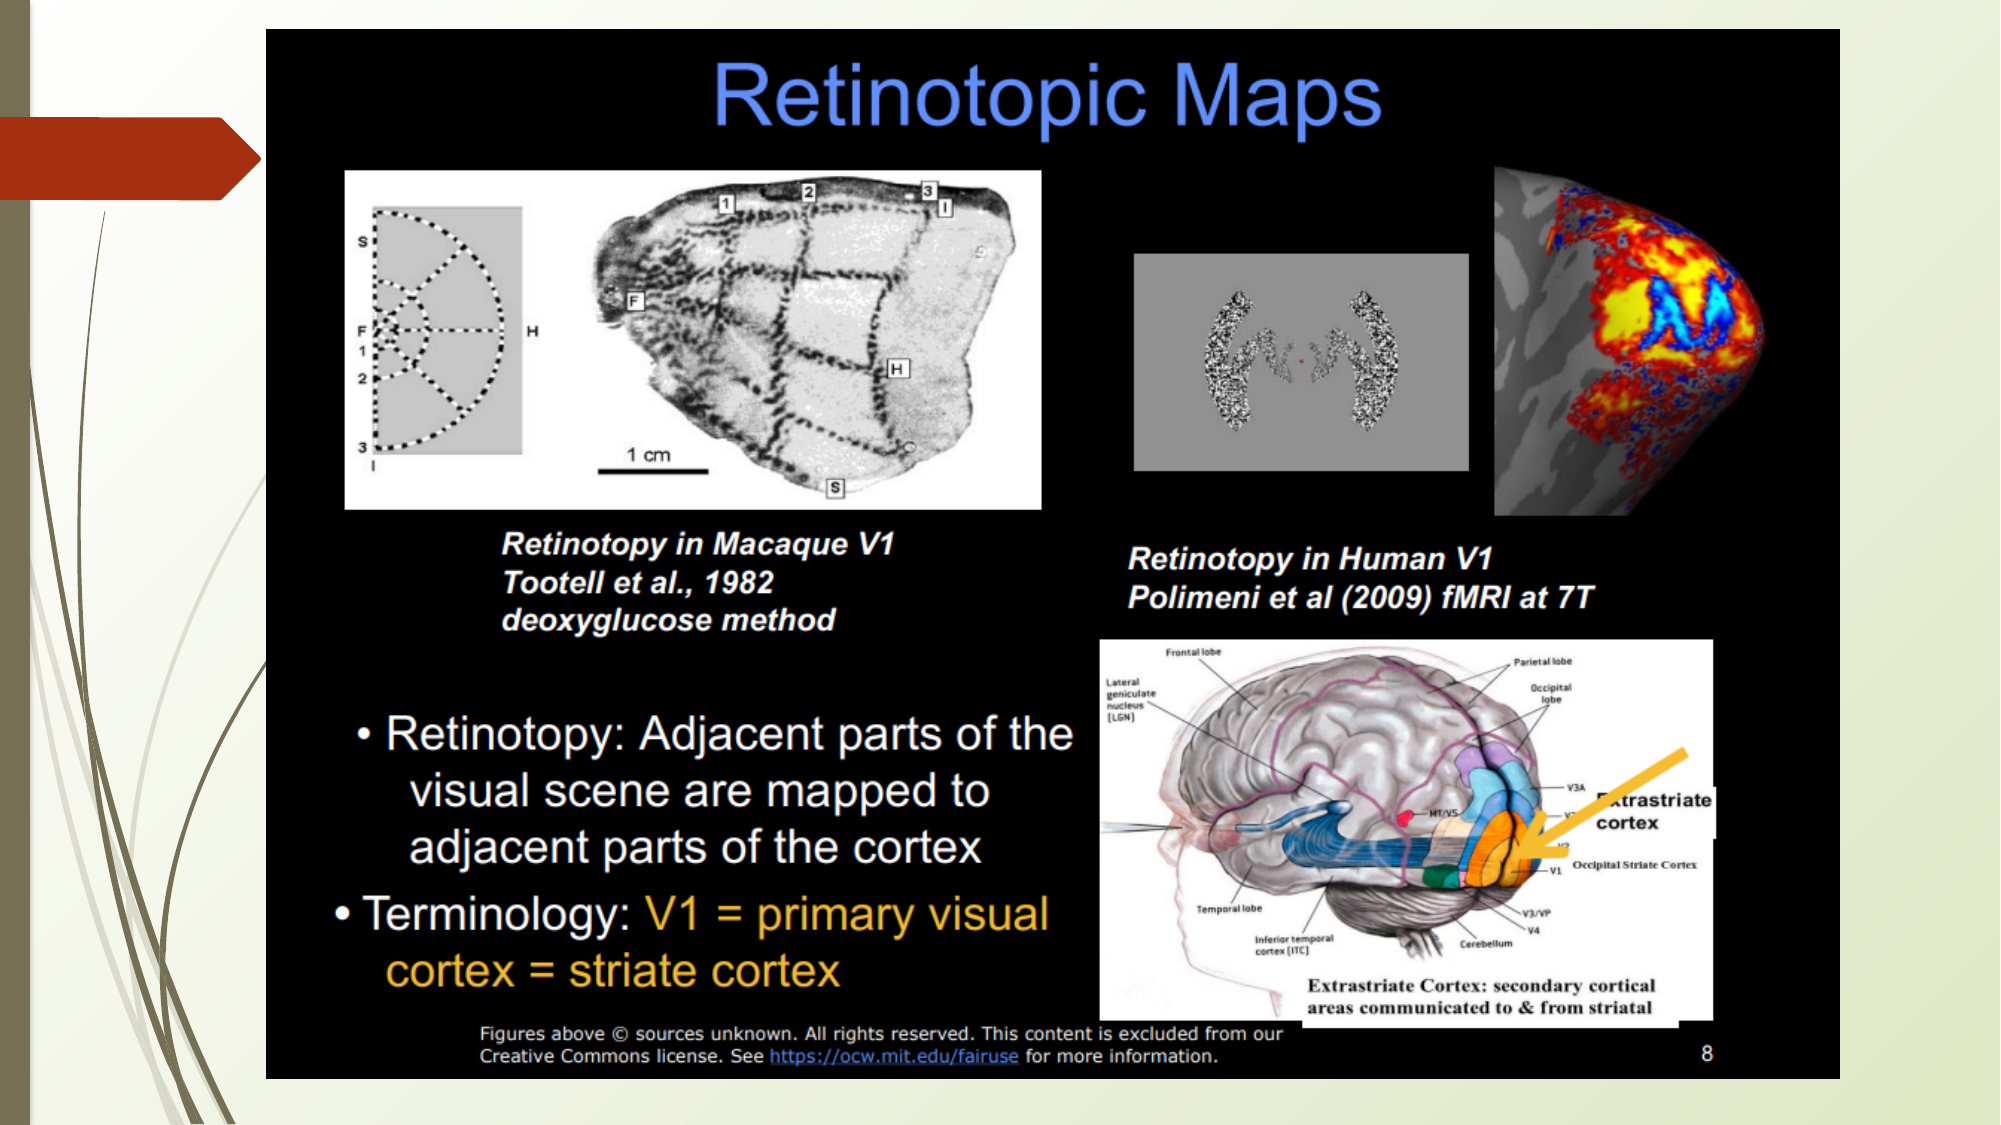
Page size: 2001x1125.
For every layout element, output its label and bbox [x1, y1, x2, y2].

picture [265, 28, 1840, 1079]
